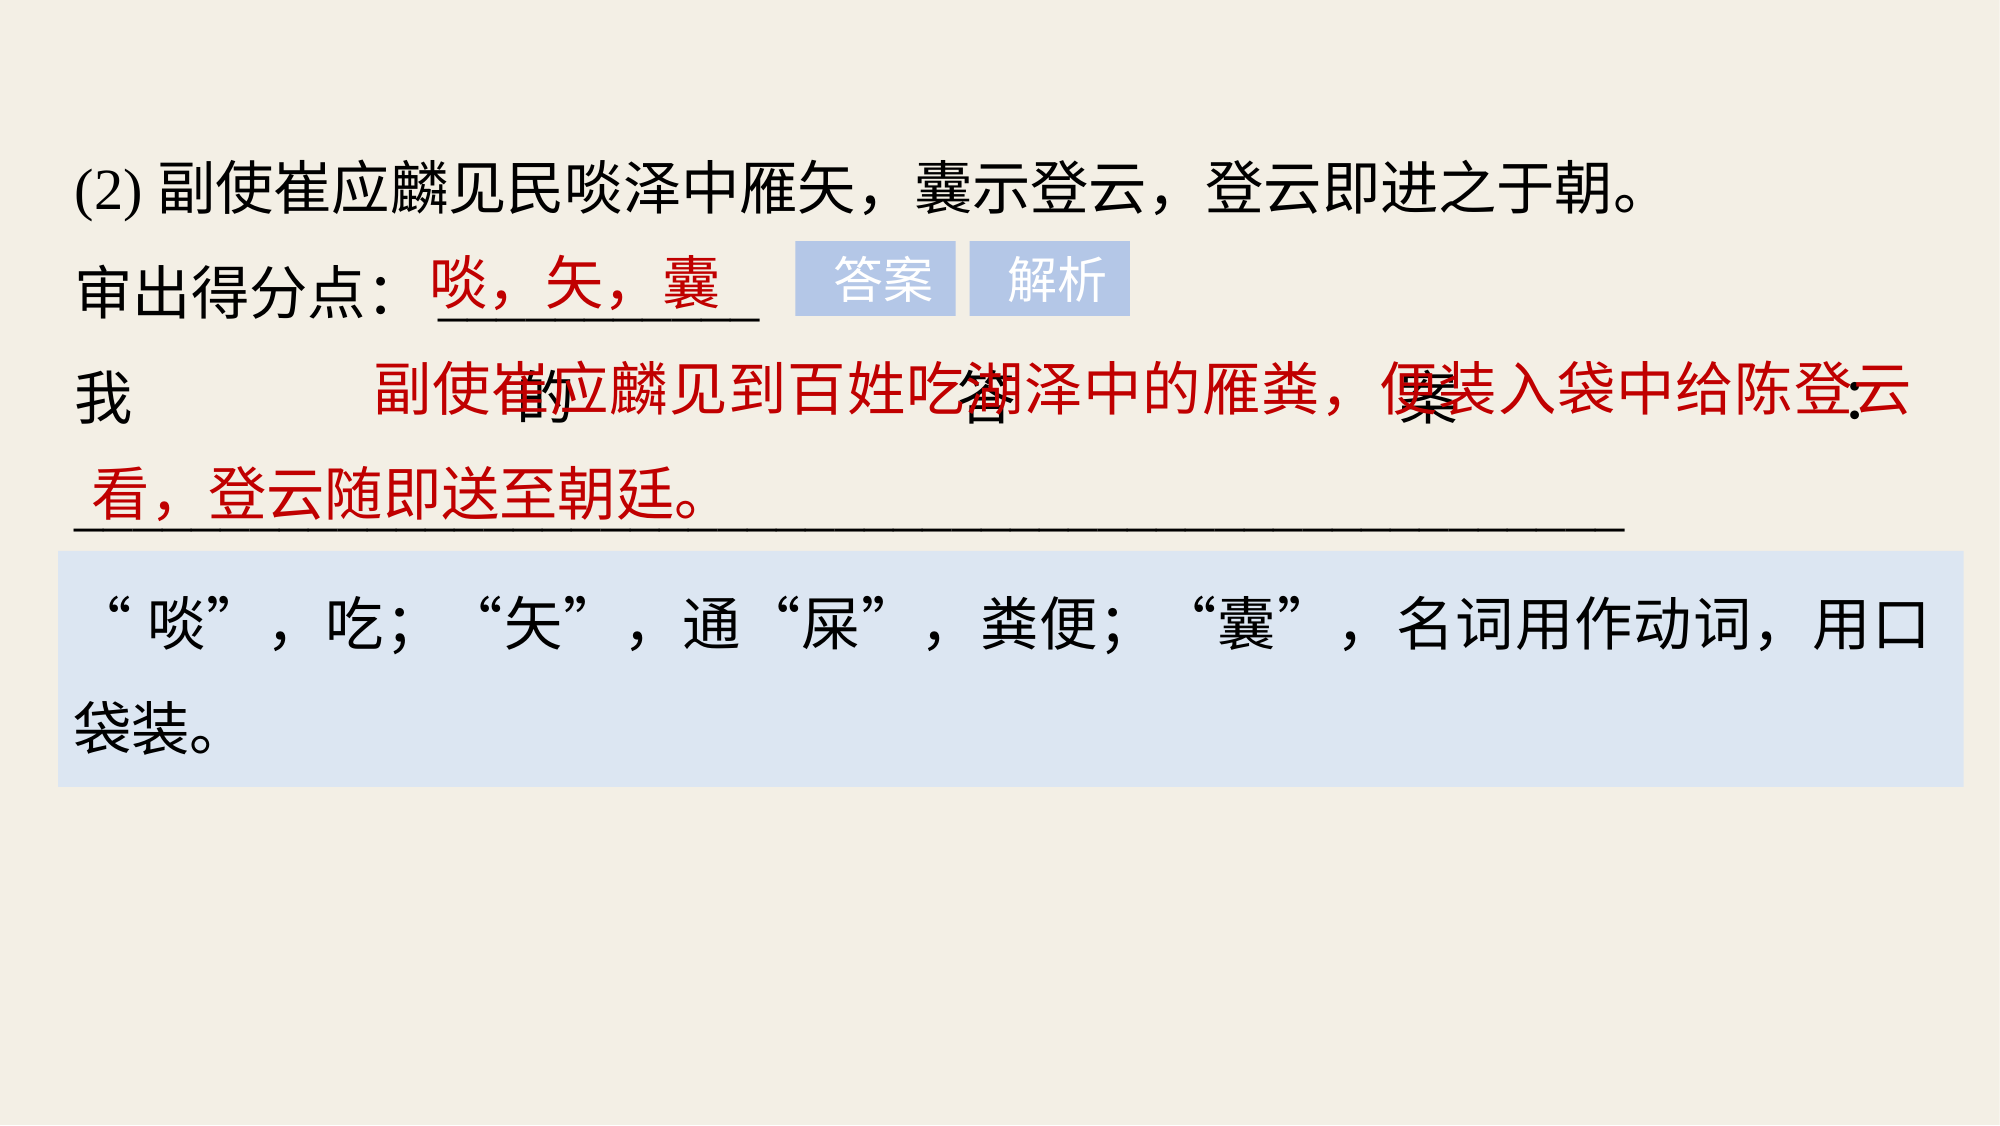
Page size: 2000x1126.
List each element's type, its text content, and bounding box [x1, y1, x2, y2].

text_box “啖”，吃；“矢”，通“屎”，粪便；“囊”，名词用作动词，用口袋装。 [53, 542, 1951, 772]
text_box (2)副使崔应麟见民啖泽中雁矢，囊示登云，登云即进之于朝。 审出得分点：___________ 我的答案：_____________________________________________________ ______________________ [54, 106, 1933, 542]
text_box [58, 550, 1964, 787]
text_box 答案 [795, 241, 956, 306]
text_box 解析 [969, 241, 1130, 306]
text_box 啖，矢，囊 [409, 201, 778, 327]
text_box 副使崔应麟见到百姓吃湖泽中的雁粪，便装入袋中给陈登云看，登云随即送至朝廷。 [71, 306, 1932, 537]
